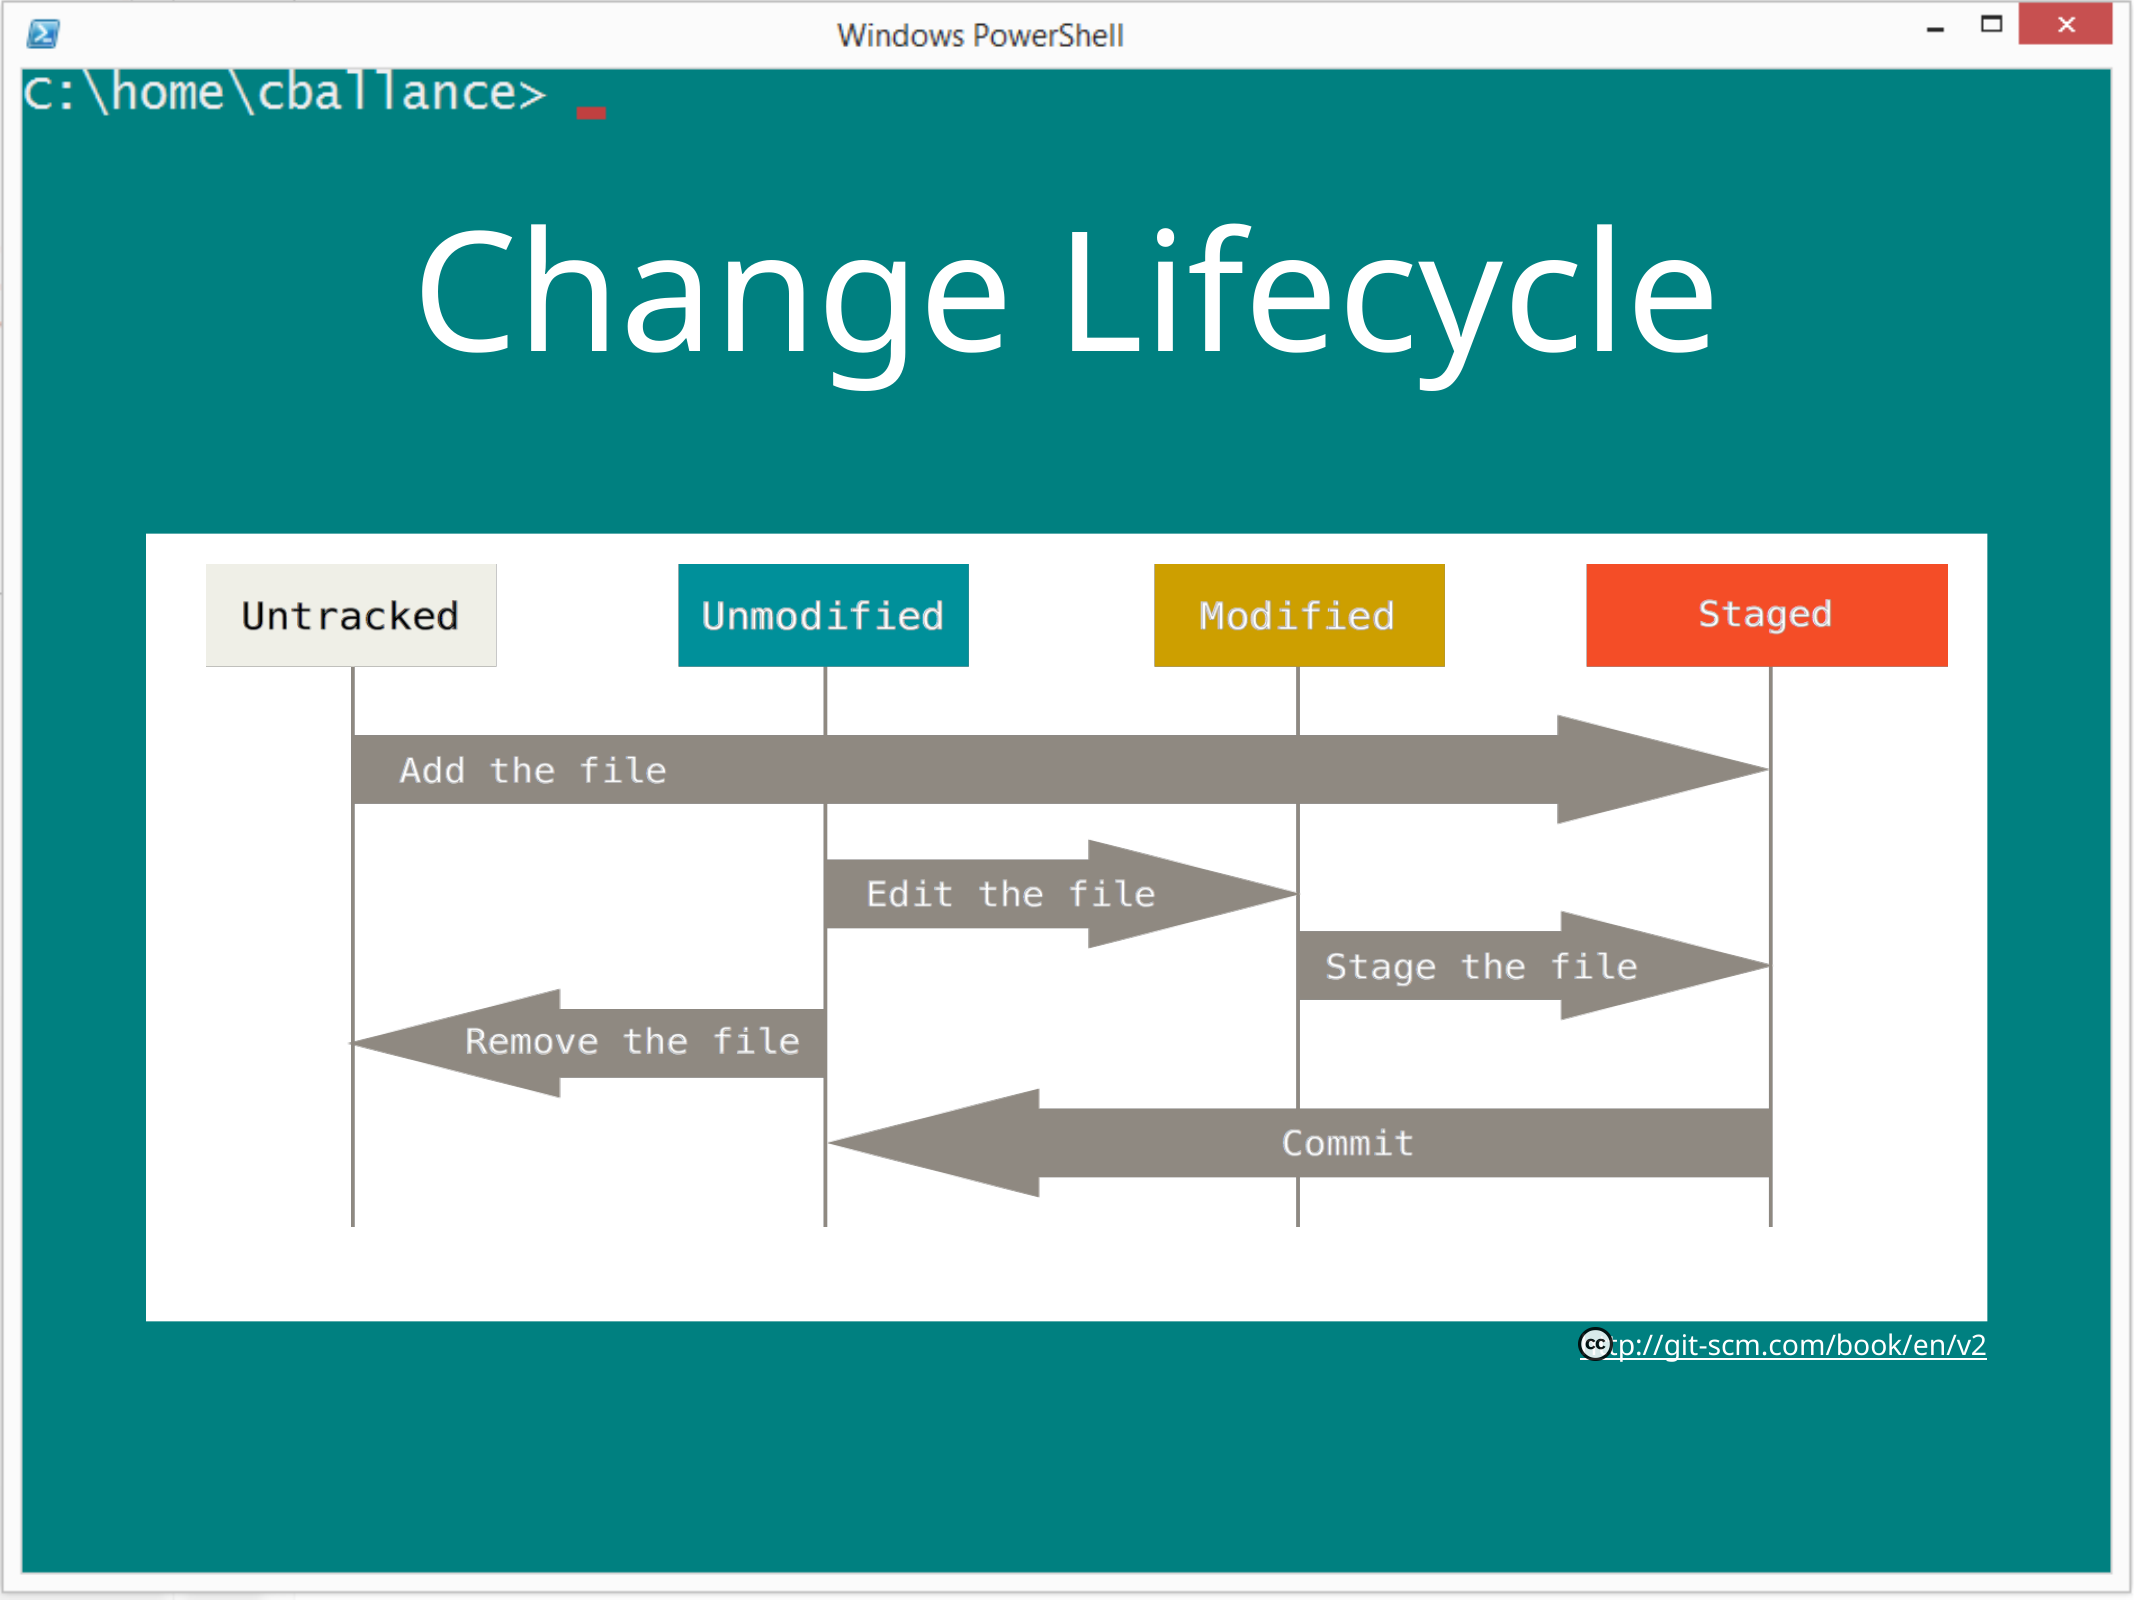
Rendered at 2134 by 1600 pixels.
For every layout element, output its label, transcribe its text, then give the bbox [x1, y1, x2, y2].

picture [0, 0, 2134, 1600]
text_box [145, 533, 1988, 1322]
text_box http://git-scm.com/book/en/v2 [935, 1327, 1988, 1378]
title Change Lifecycle [155, 155, 1978, 414]
